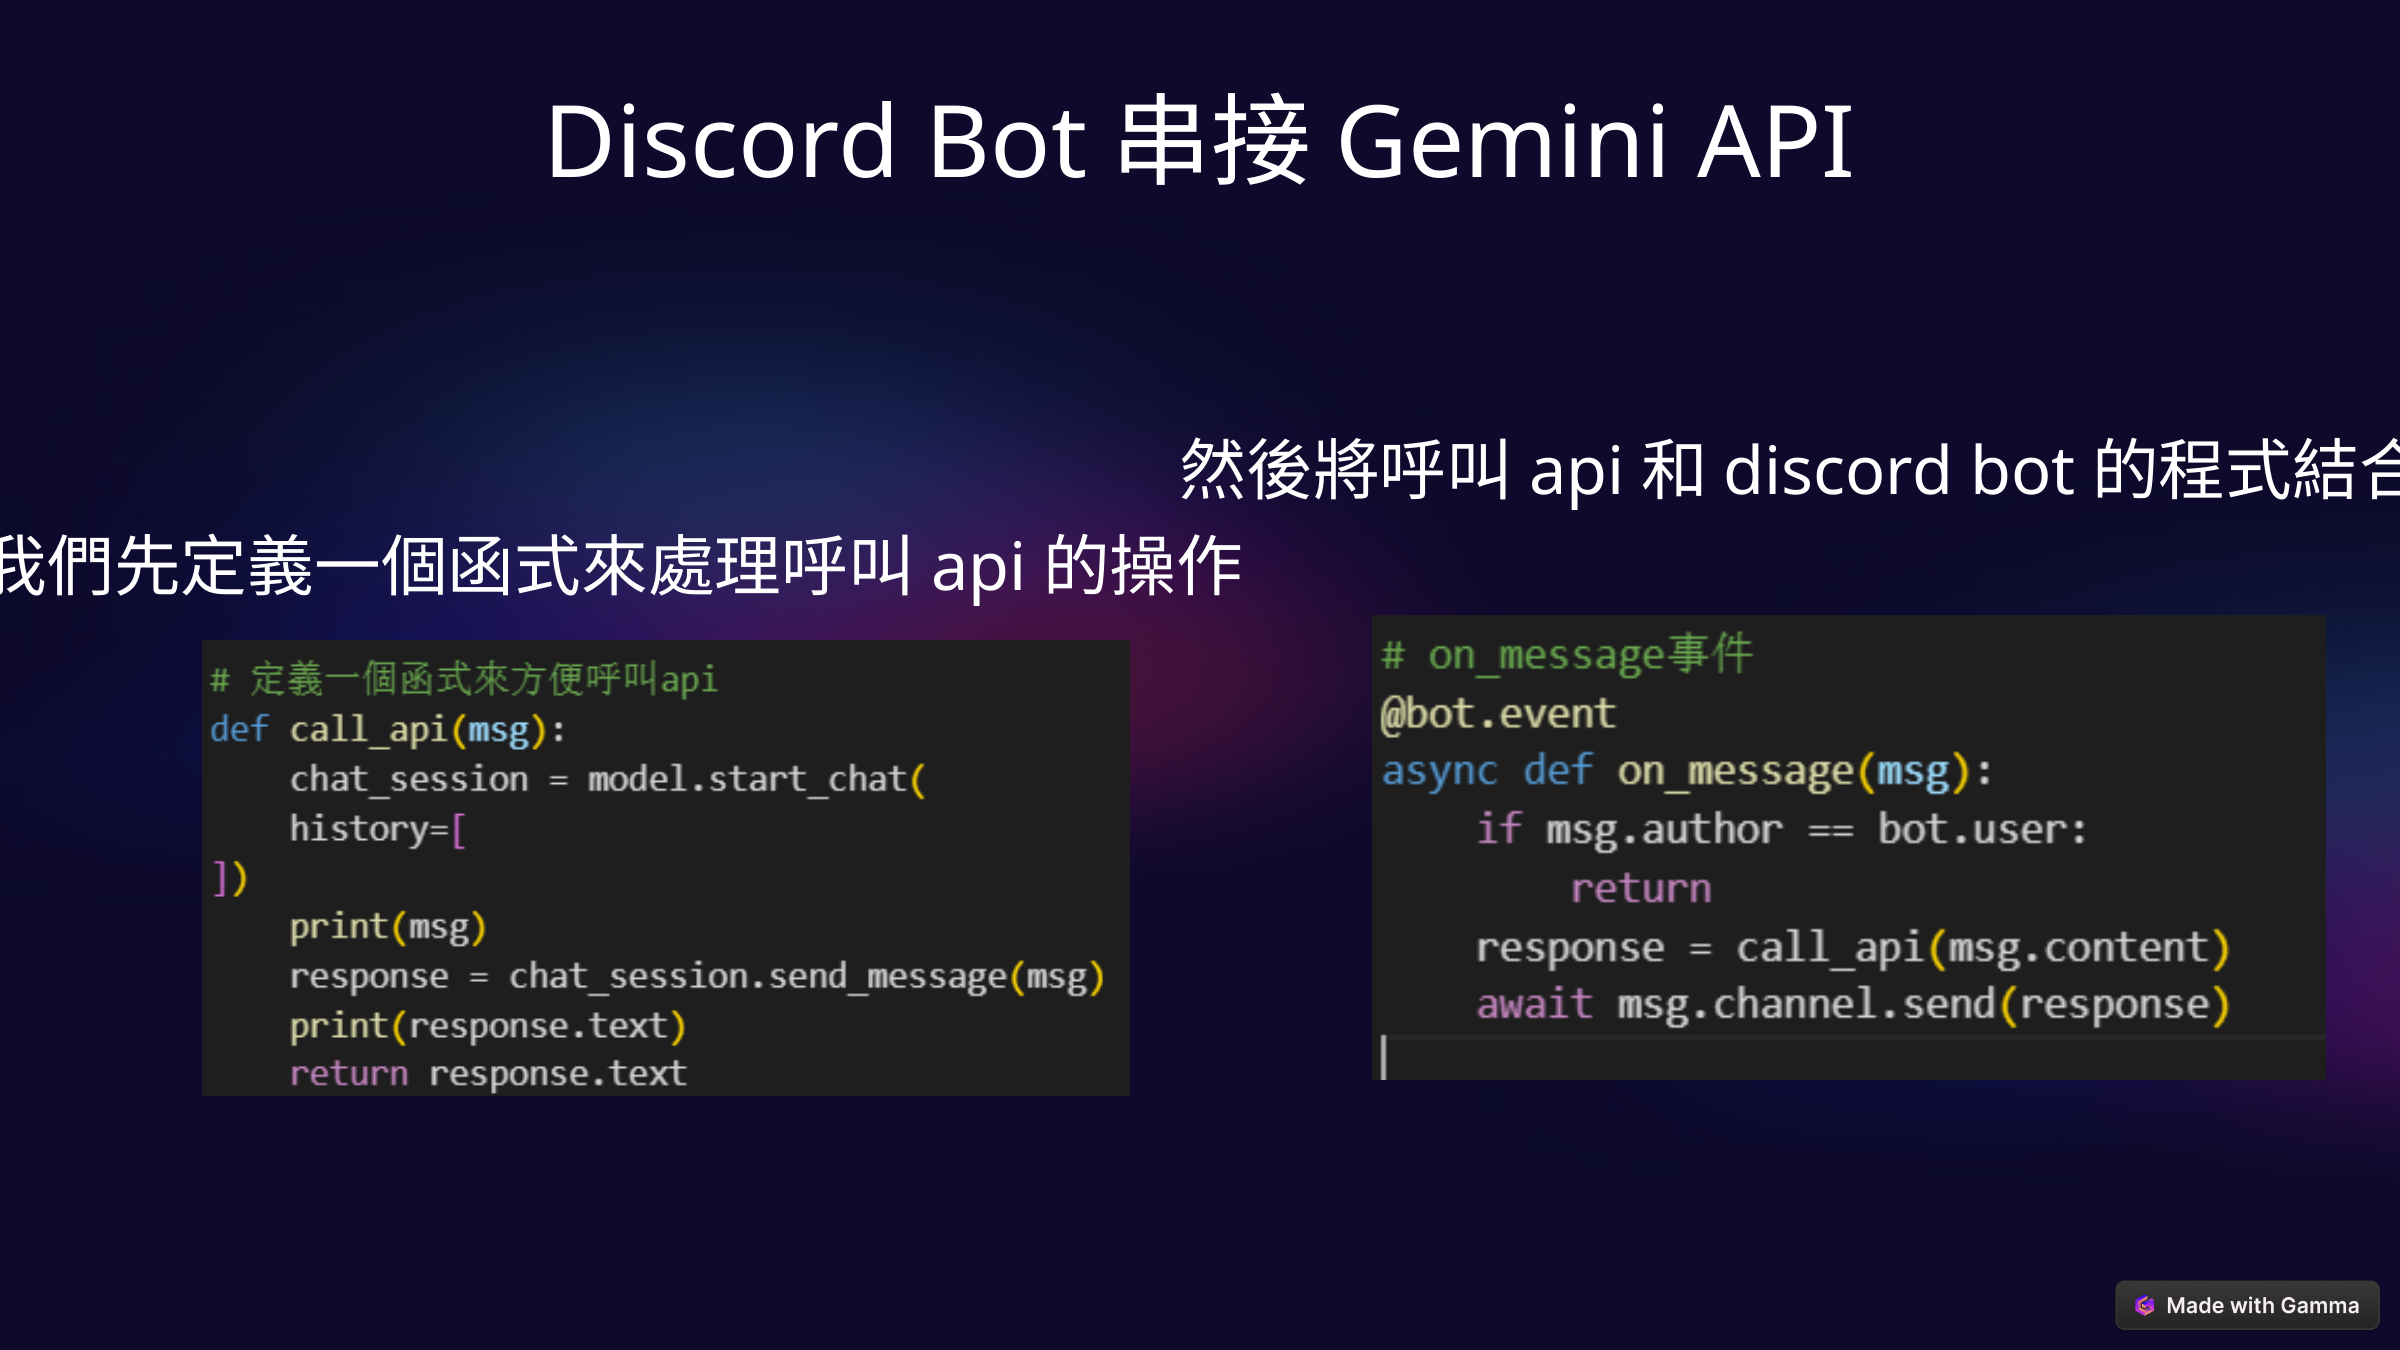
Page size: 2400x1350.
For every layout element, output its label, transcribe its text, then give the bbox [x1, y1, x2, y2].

picture [1372, 615, 2326, 1080]
text_box 然後將呼叫api和discord bot的程式結合 [1147, 420, 2400, 516]
text_box Discord Bot串接Gemini API [256, 70, 2144, 206]
picture [2106, 1271, 2389, 1339]
text_box 我們先定義一個函式來處理呼叫api的操作 [0, 516, 1268, 612]
picture [202, 640, 1130, 1096]
